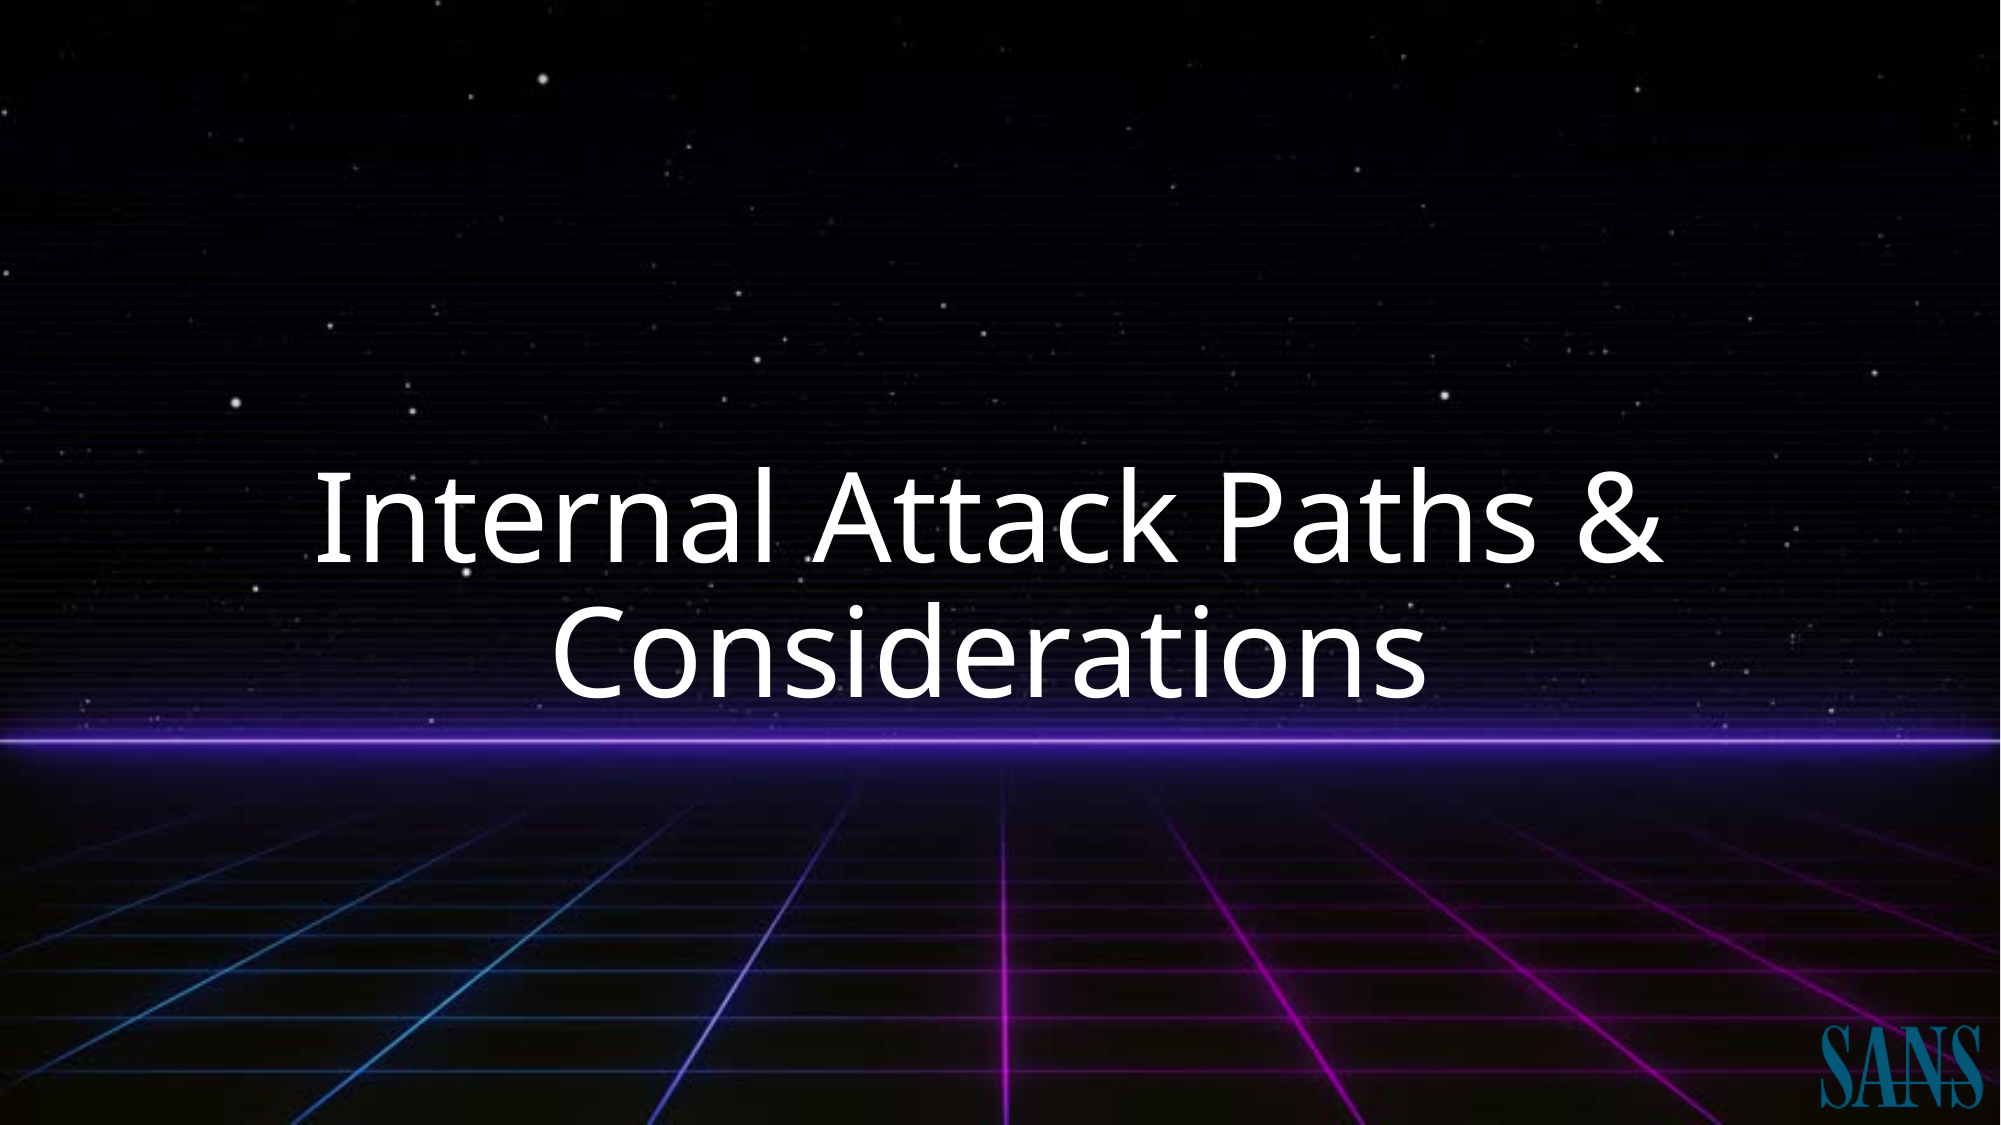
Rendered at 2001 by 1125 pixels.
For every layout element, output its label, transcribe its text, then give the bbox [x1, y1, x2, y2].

picture [0, 0, 2001, 1125]
title Internal Attack Paths & Considerations [239, 340, 1740, 732]
